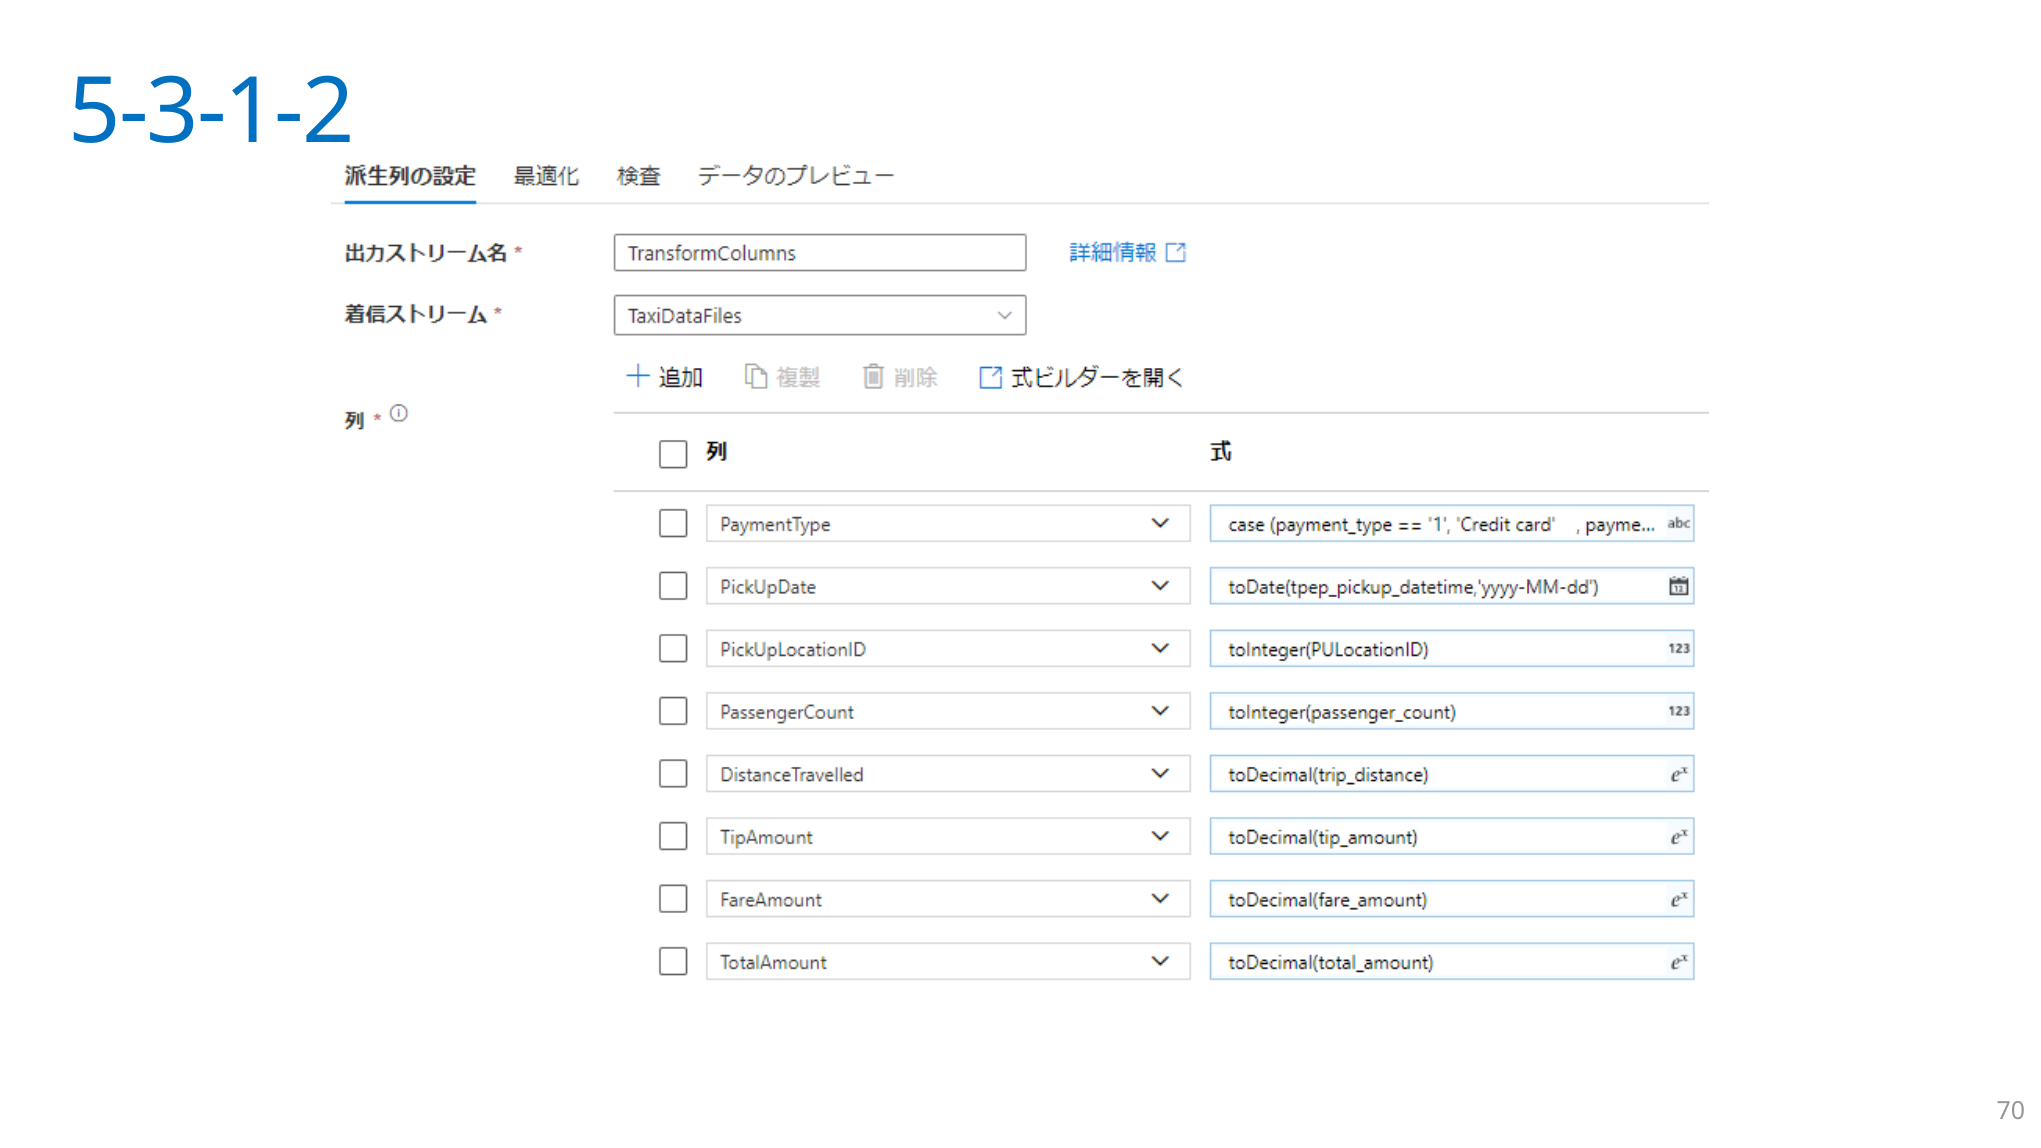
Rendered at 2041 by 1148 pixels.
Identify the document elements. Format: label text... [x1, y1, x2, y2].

title 5-3-1-2 [45, 48, 1996, 173]
slide_number 70 [1581, 1081, 2041, 1143]
picture [331, 148, 1709, 999]
